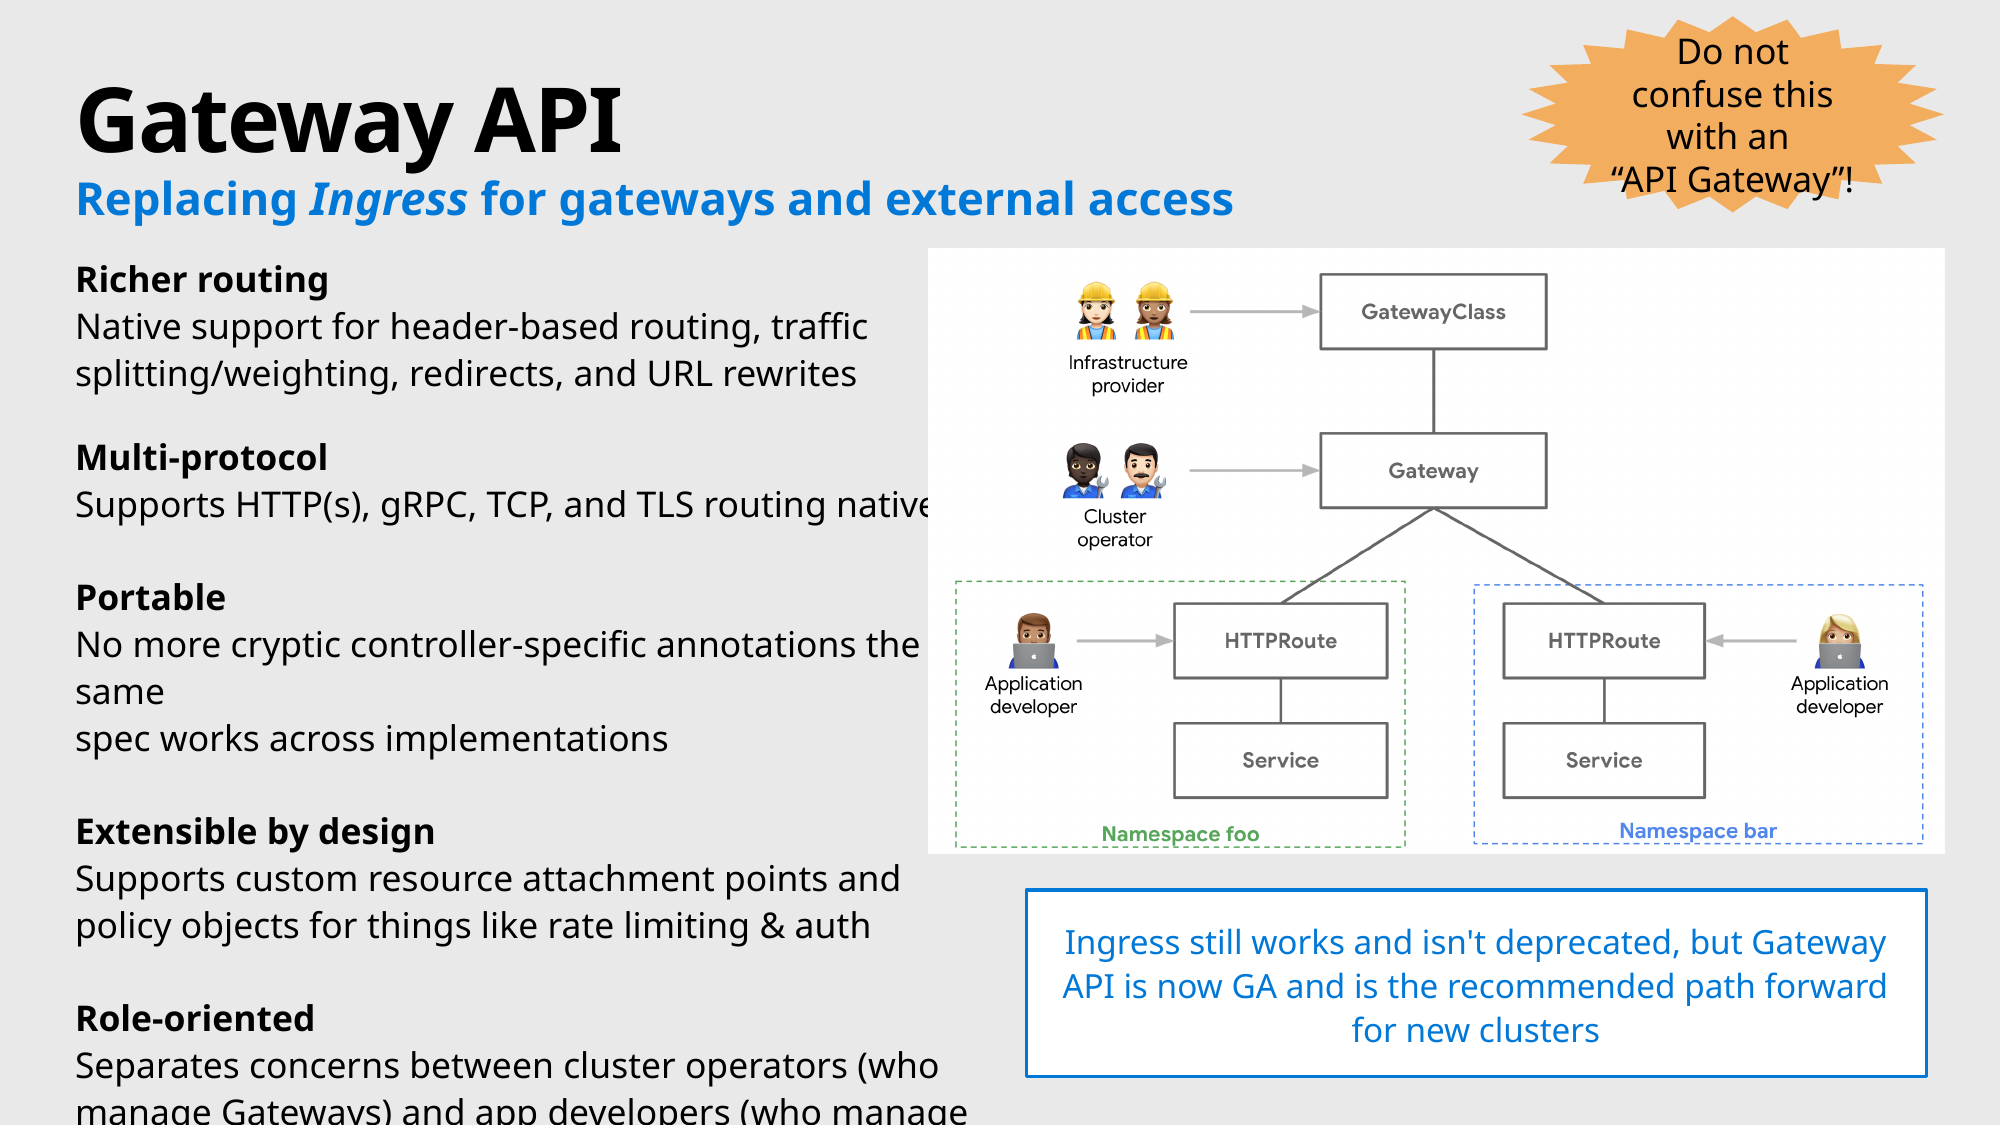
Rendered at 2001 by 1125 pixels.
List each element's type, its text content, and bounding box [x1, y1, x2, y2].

text_box Do not confuse this with an “API Gateway”! [1519, 15, 1946, 214]
list Ingress still works and isn't deprecated, but Gateway API is now GA and is the recommended path forward for new clusters [1026, 890, 1927, 1077]
picture [928, 248, 1945, 854]
title Gateway API [75, 75, 1143, 173]
list Replacing Ingress for gateways and external access [75, 164, 1264, 252]
list Richer routing Native support for header-based routing, traffic splitting/weighting, redirects, and URL rewrites Multi-protocol Supports HTTP(s), gRPC, TCP, and TLS routing natively Portable No more cryptic controller-specific annotations the same spec works across implementations Extensible by design Supports custom resource attachment points and policy objects for things like rate limiting & auth Role-oriented Separates concerns between cluster operators (who manage Gateways) and app developers (who manage Routes) [75, 252, 995, 905]
